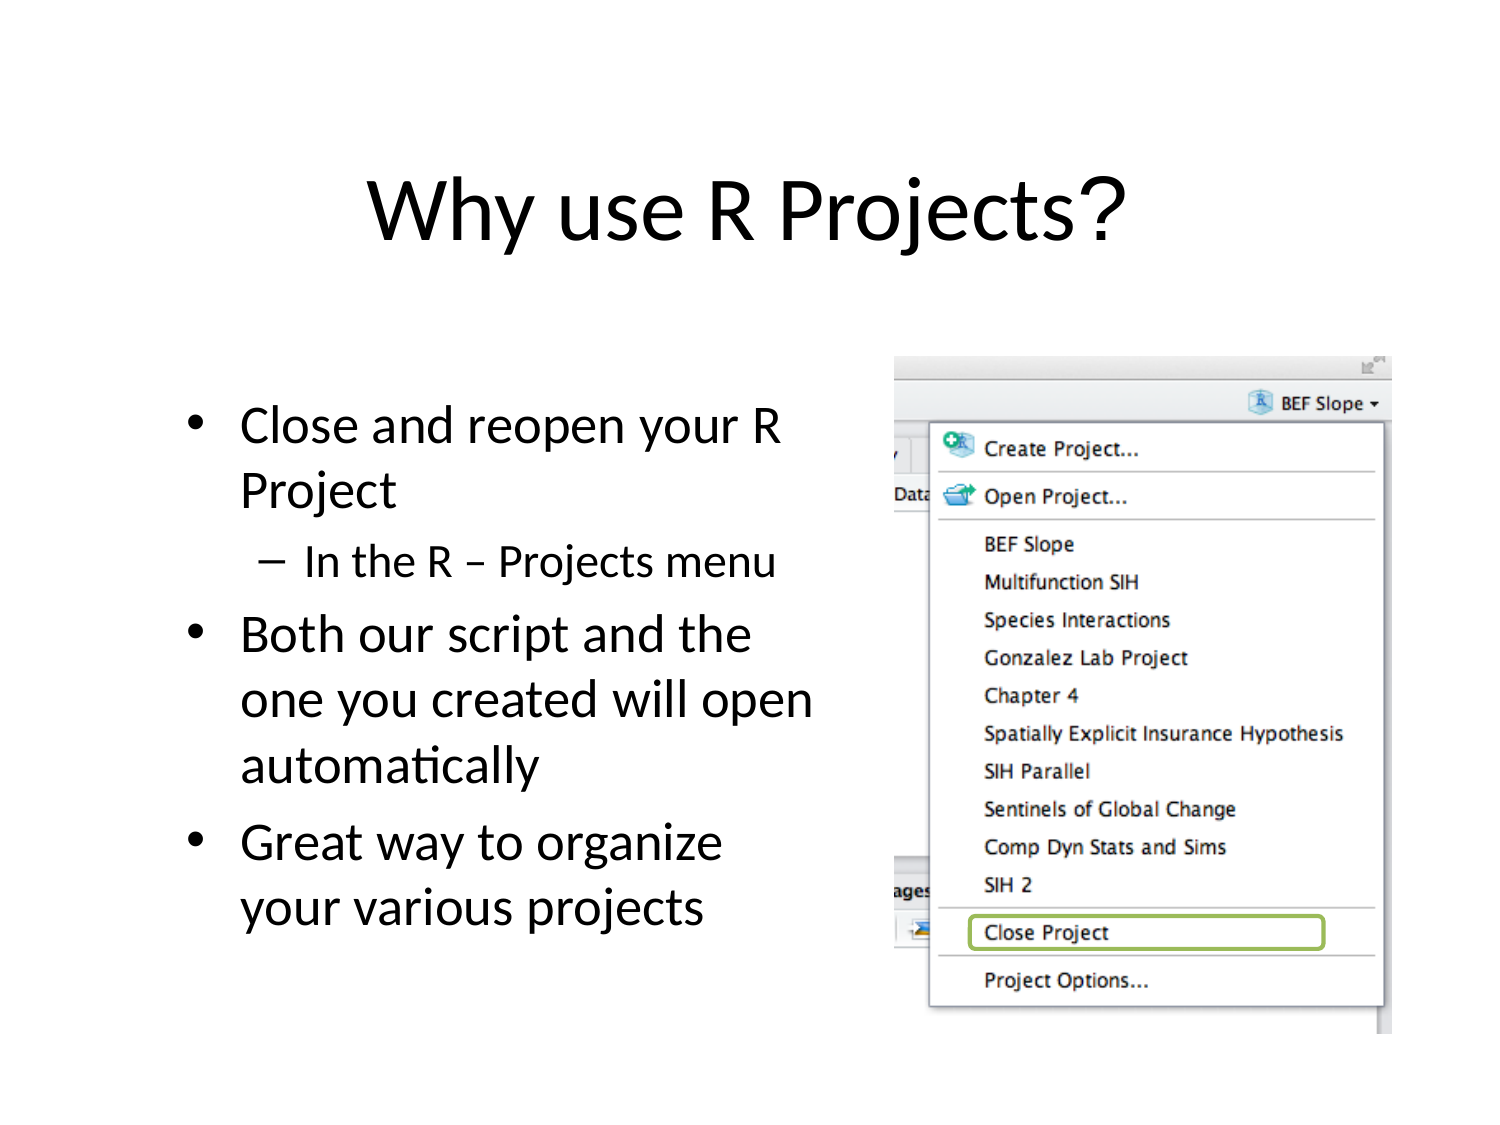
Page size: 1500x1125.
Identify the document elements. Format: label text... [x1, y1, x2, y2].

title Why use R Projects? [171, 110, 1324, 298]
list Close and reopen your R Project In the R – Projects menu Both our script and the one you created will open automatically Great way to organize your various projects [171, 381, 850, 957]
picture [894, 355, 1393, 1035]
